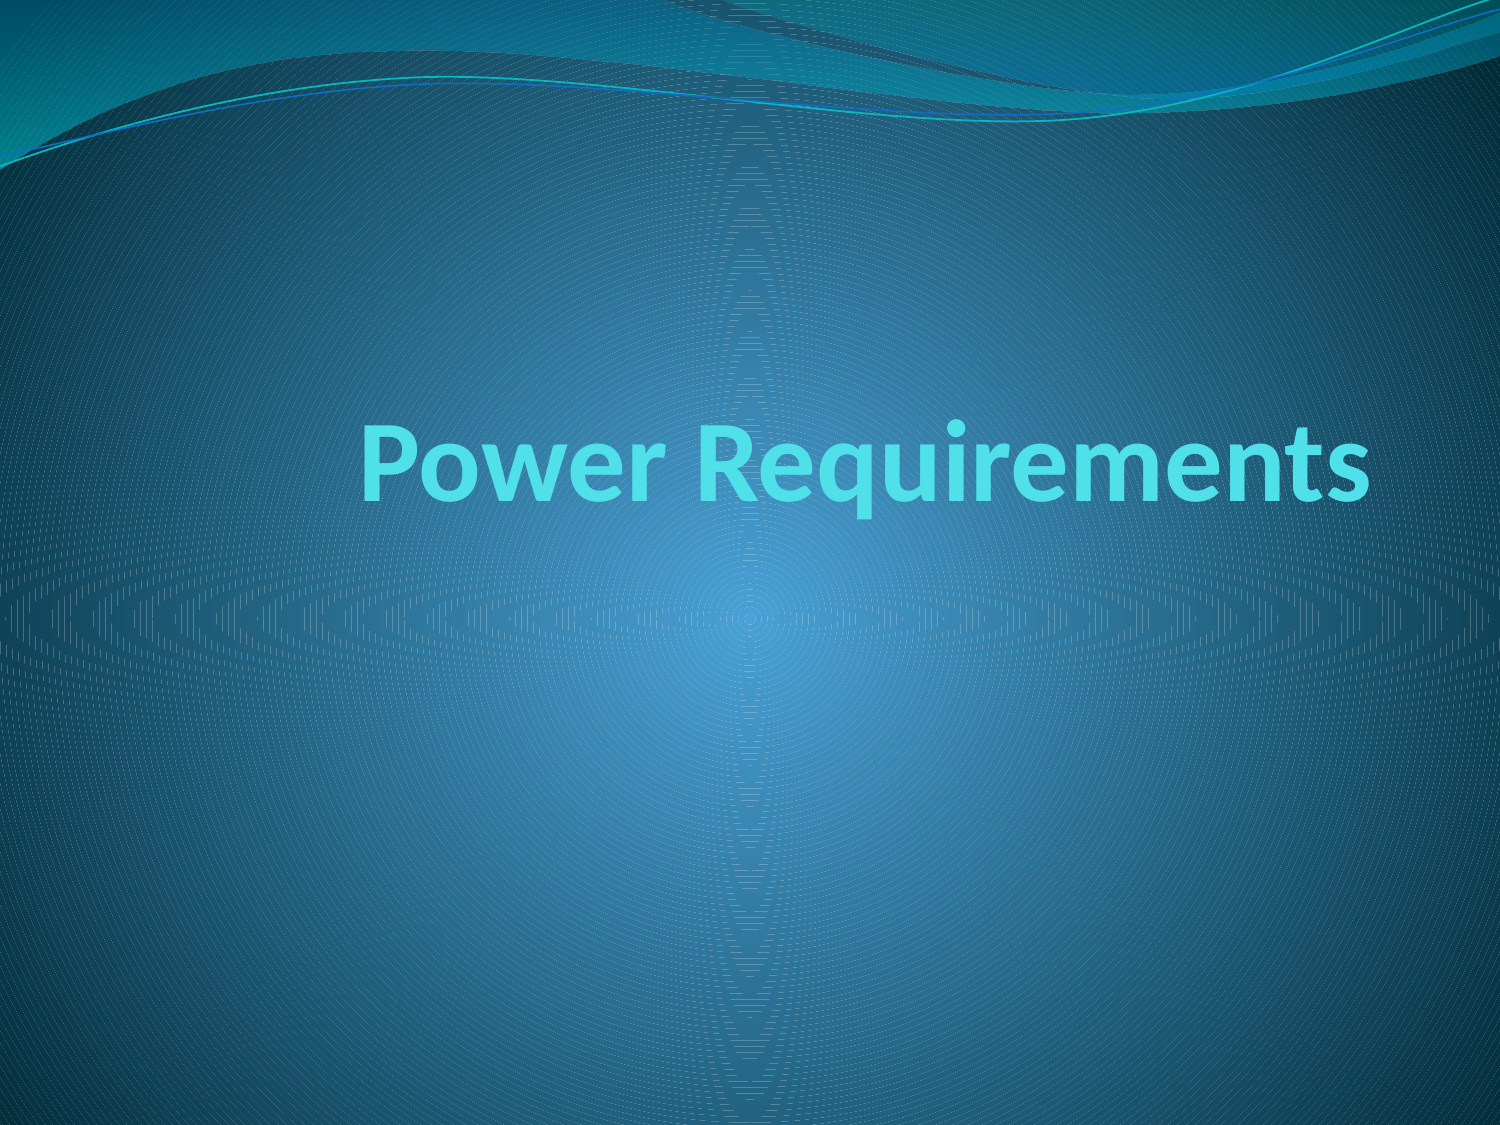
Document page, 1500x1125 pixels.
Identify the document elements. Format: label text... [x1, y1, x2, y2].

title Power Requirements [87, 224, 1376, 525]
